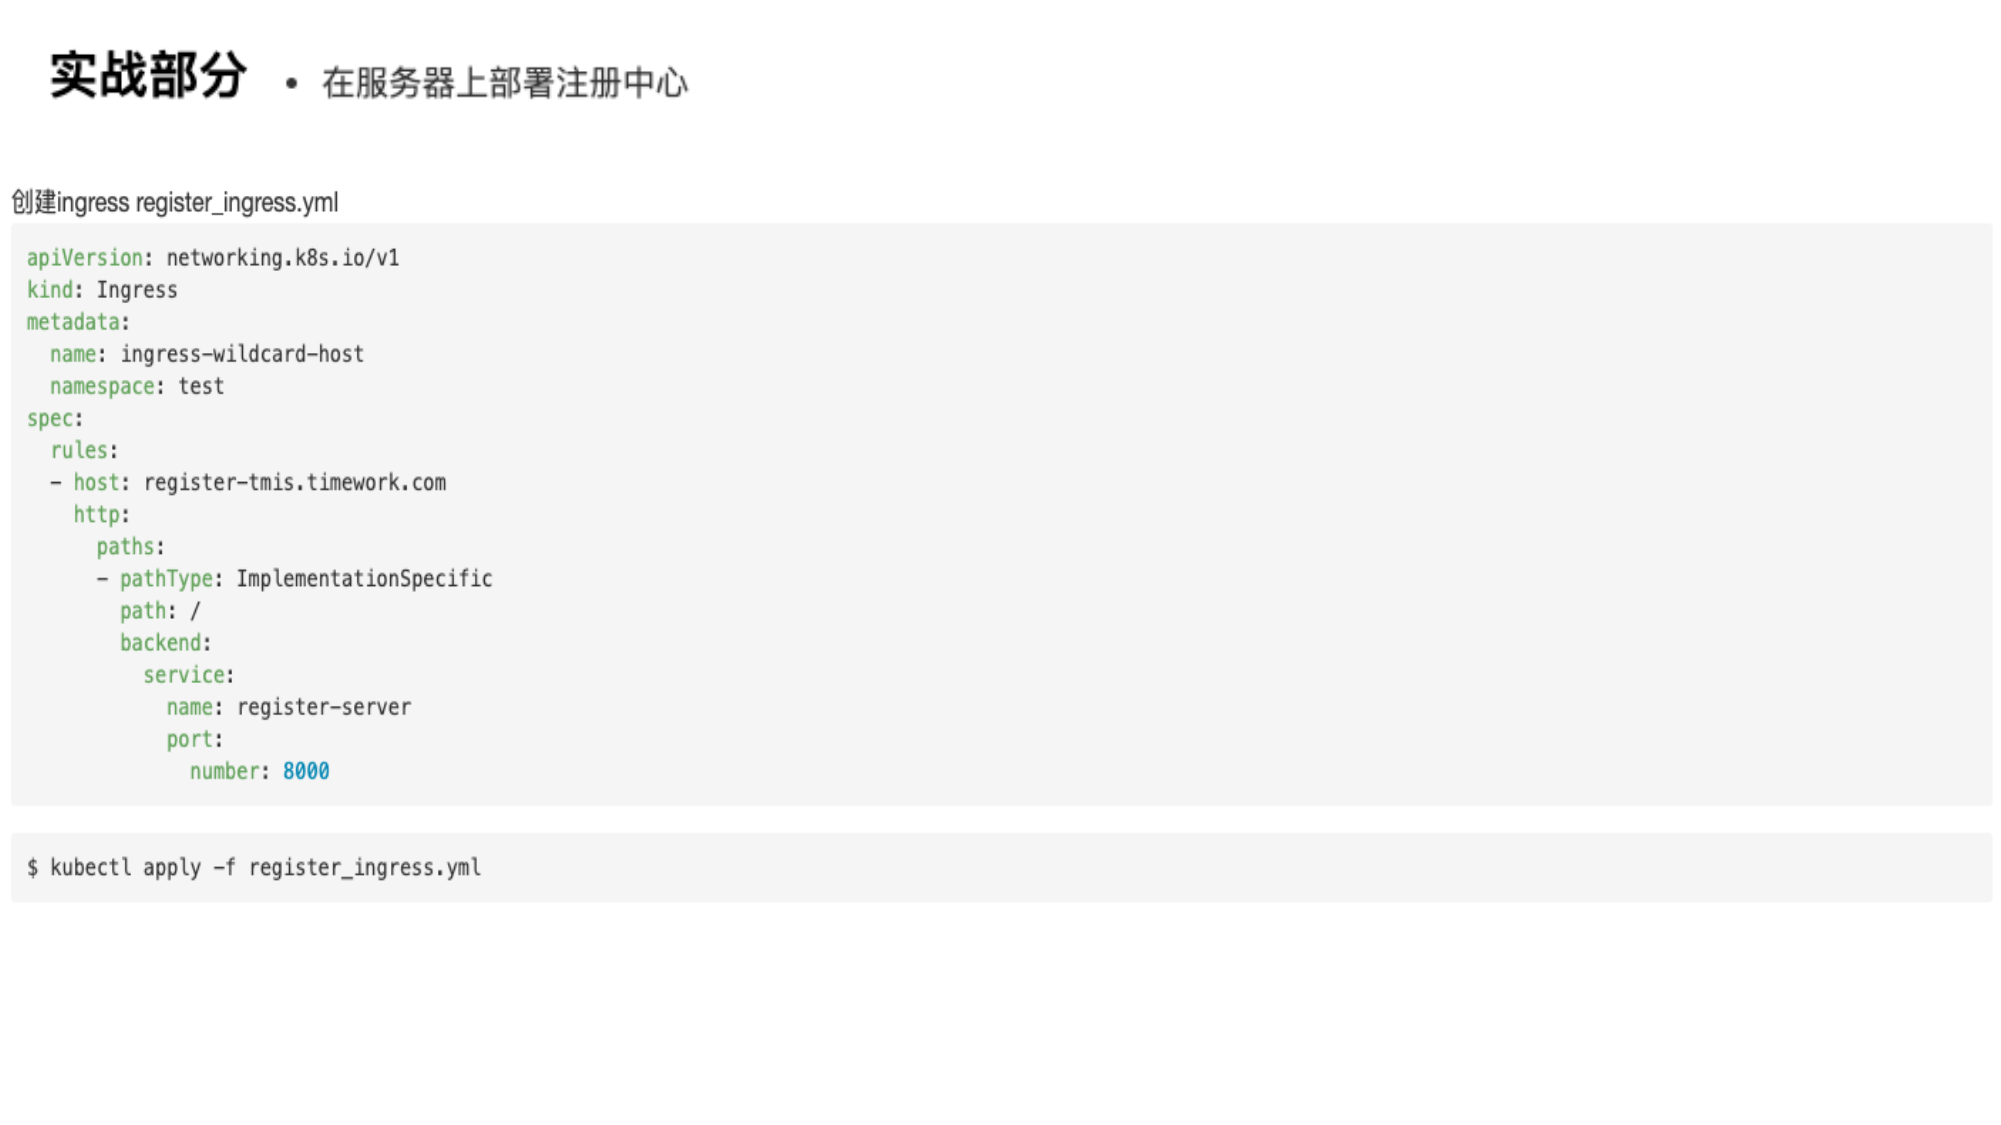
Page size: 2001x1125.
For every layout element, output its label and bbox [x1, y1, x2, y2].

picture [0, 173, 2000, 911]
picture [24, 38, 748, 123]
